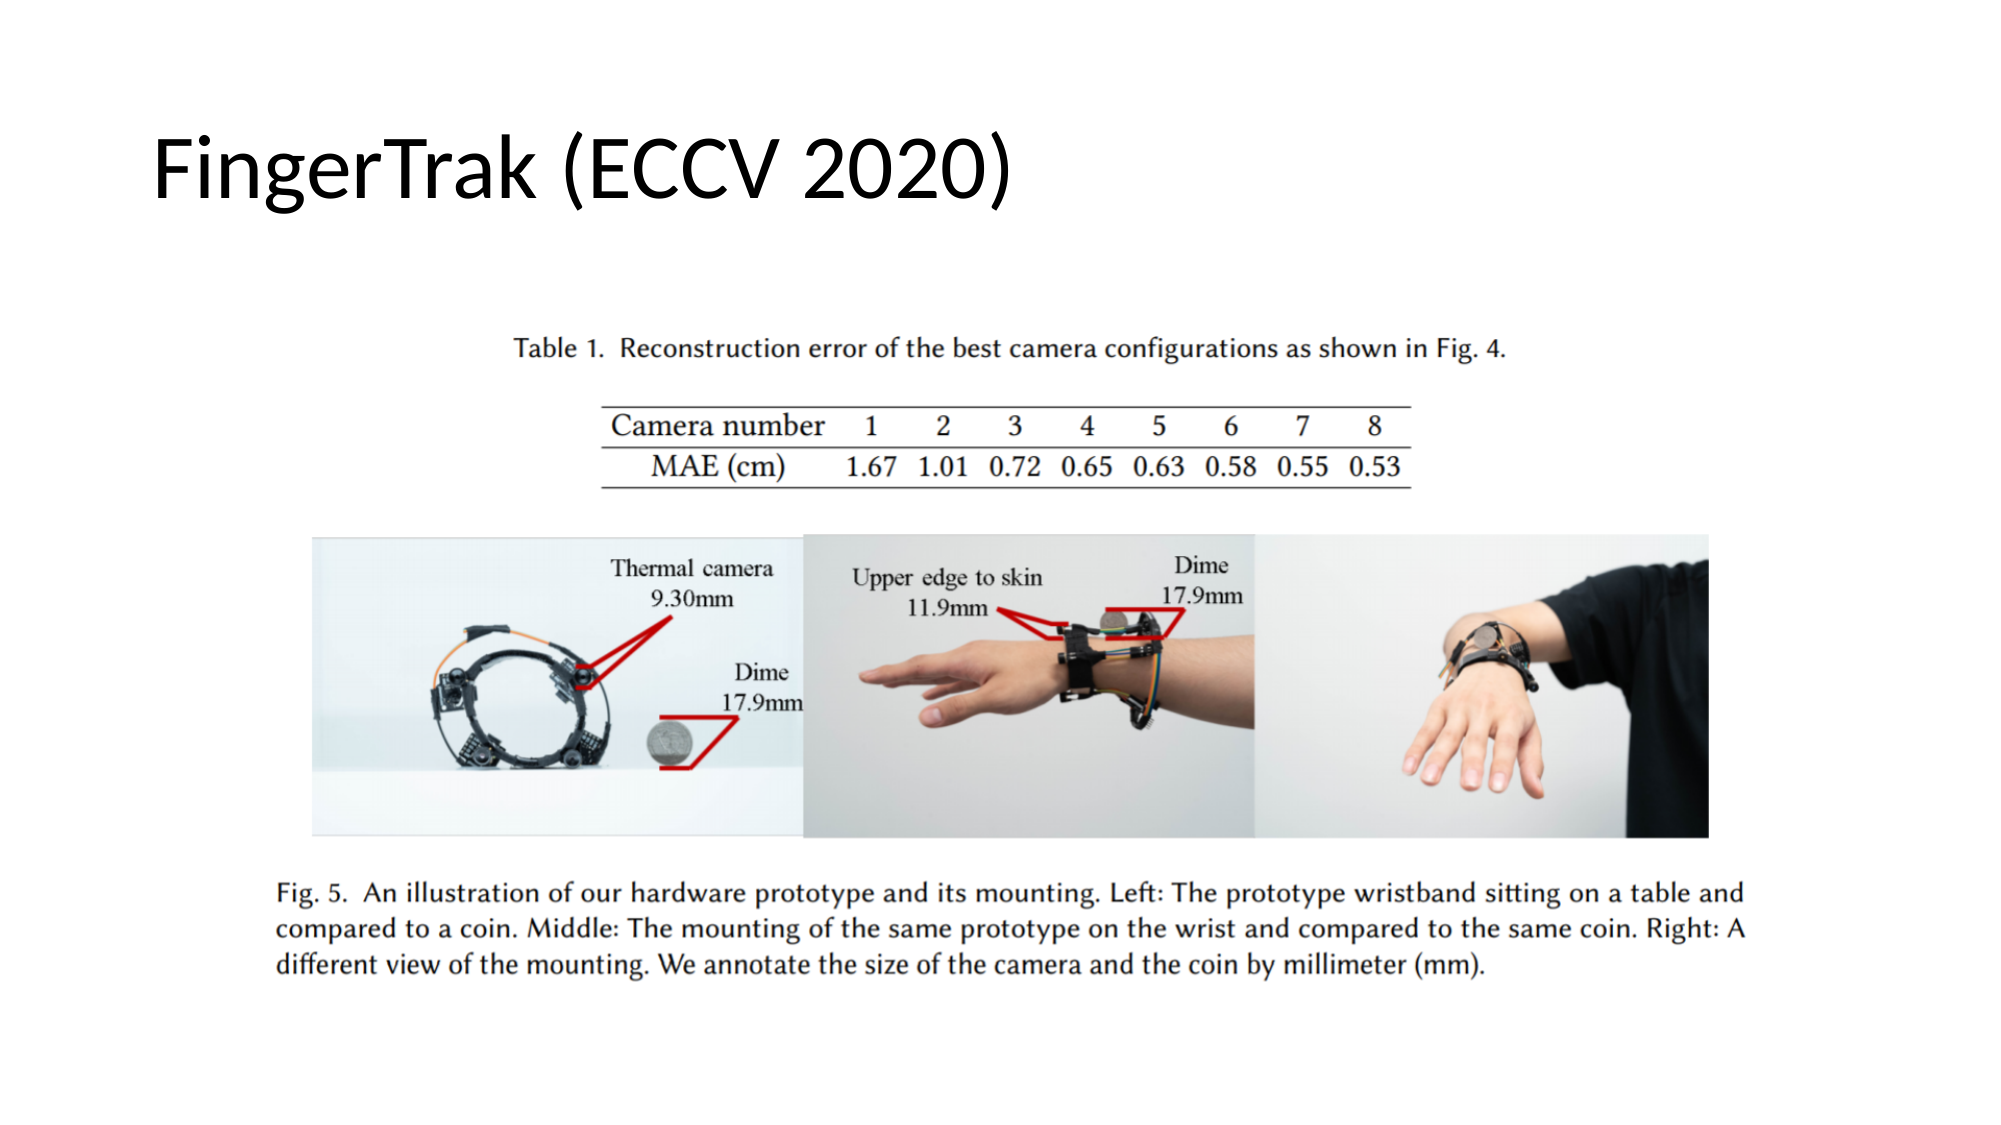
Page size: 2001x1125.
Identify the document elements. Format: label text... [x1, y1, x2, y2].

title FingerTrak (ECCV 2020) [137, 59, 1863, 278]
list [240, 311, 1760, 991]
